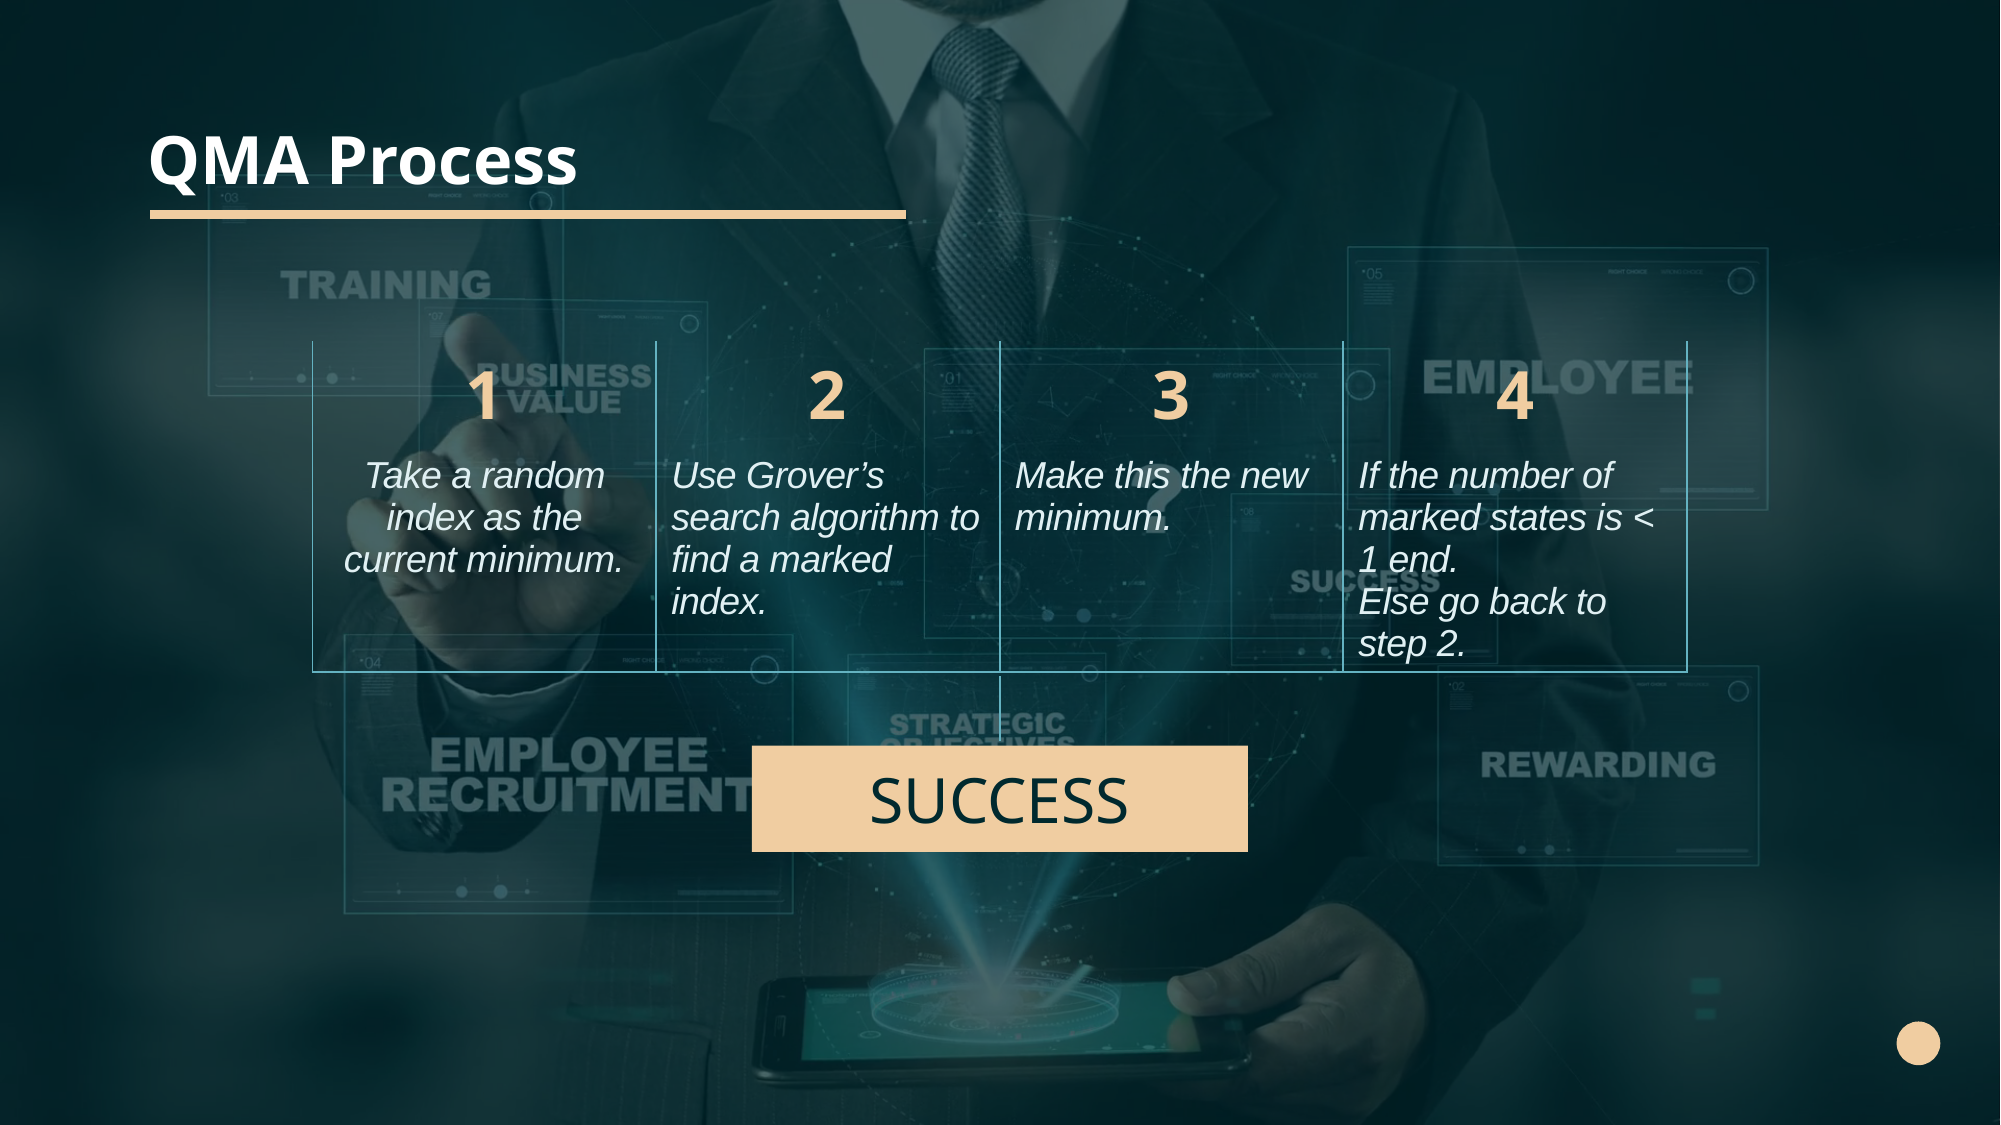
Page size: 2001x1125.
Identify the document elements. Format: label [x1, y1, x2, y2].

list [0, 0, 2000, 1125]
